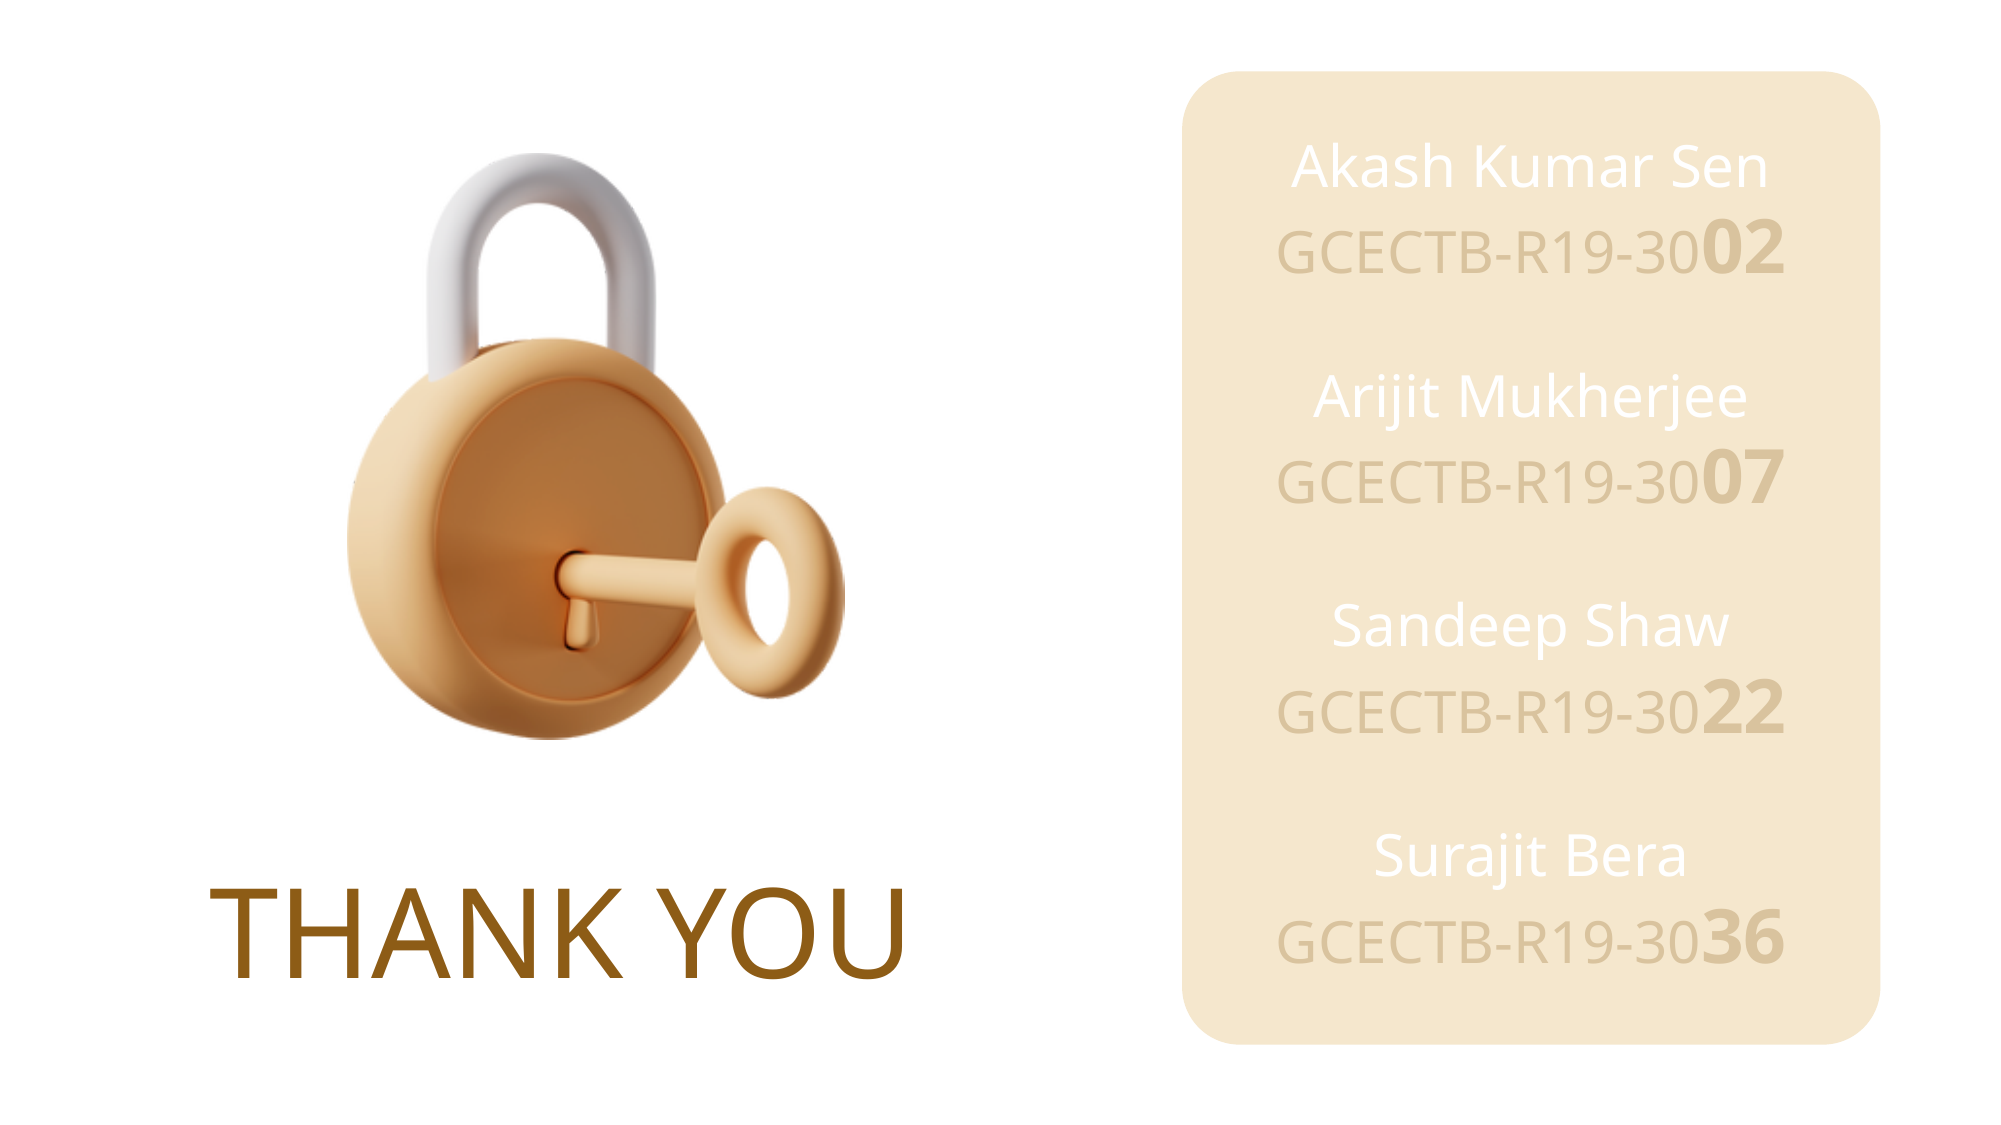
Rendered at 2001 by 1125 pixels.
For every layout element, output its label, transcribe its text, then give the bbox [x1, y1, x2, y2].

text_box [1181, 70, 1882, 1046]
text_box THANK YOU [148, 846, 975, 1011]
text_box Akash Kumar Sen GCECTB-R19-3002 Arijit Mukherjee GCECTB-R19-3007 Sandeep Shaw GCECTB-R19-3022 Surajit Bera GCECTB-R19-3036 [1182, 121, 1881, 986]
picture [347, 153, 845, 740]
